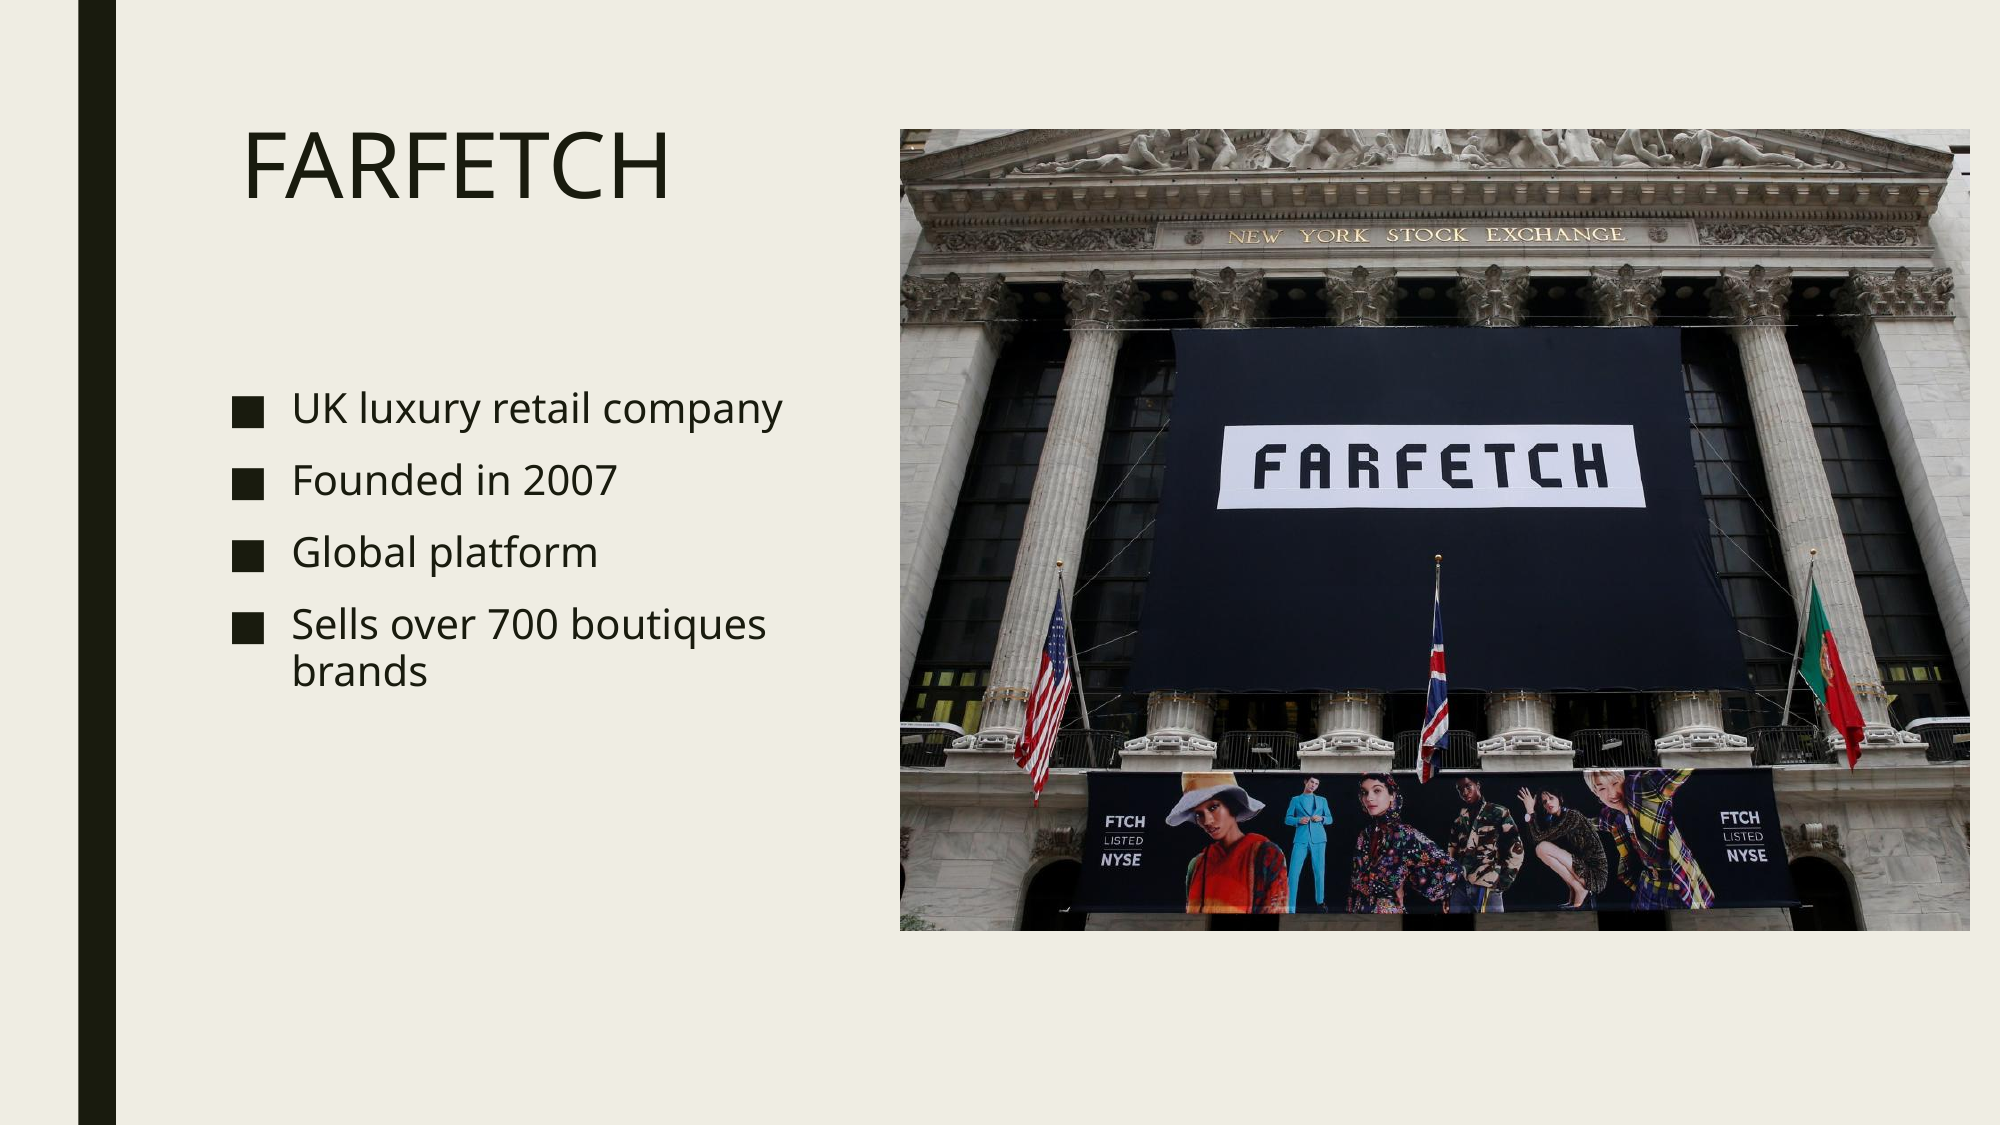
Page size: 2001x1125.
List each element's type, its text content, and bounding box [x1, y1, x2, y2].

picture [899, 129, 1970, 932]
list UK luxury retail company Founded in 2007 Global platform Sells over 700 boutiques brands [213, 377, 900, 966]
title FARFETCH [225, 112, 764, 357]
